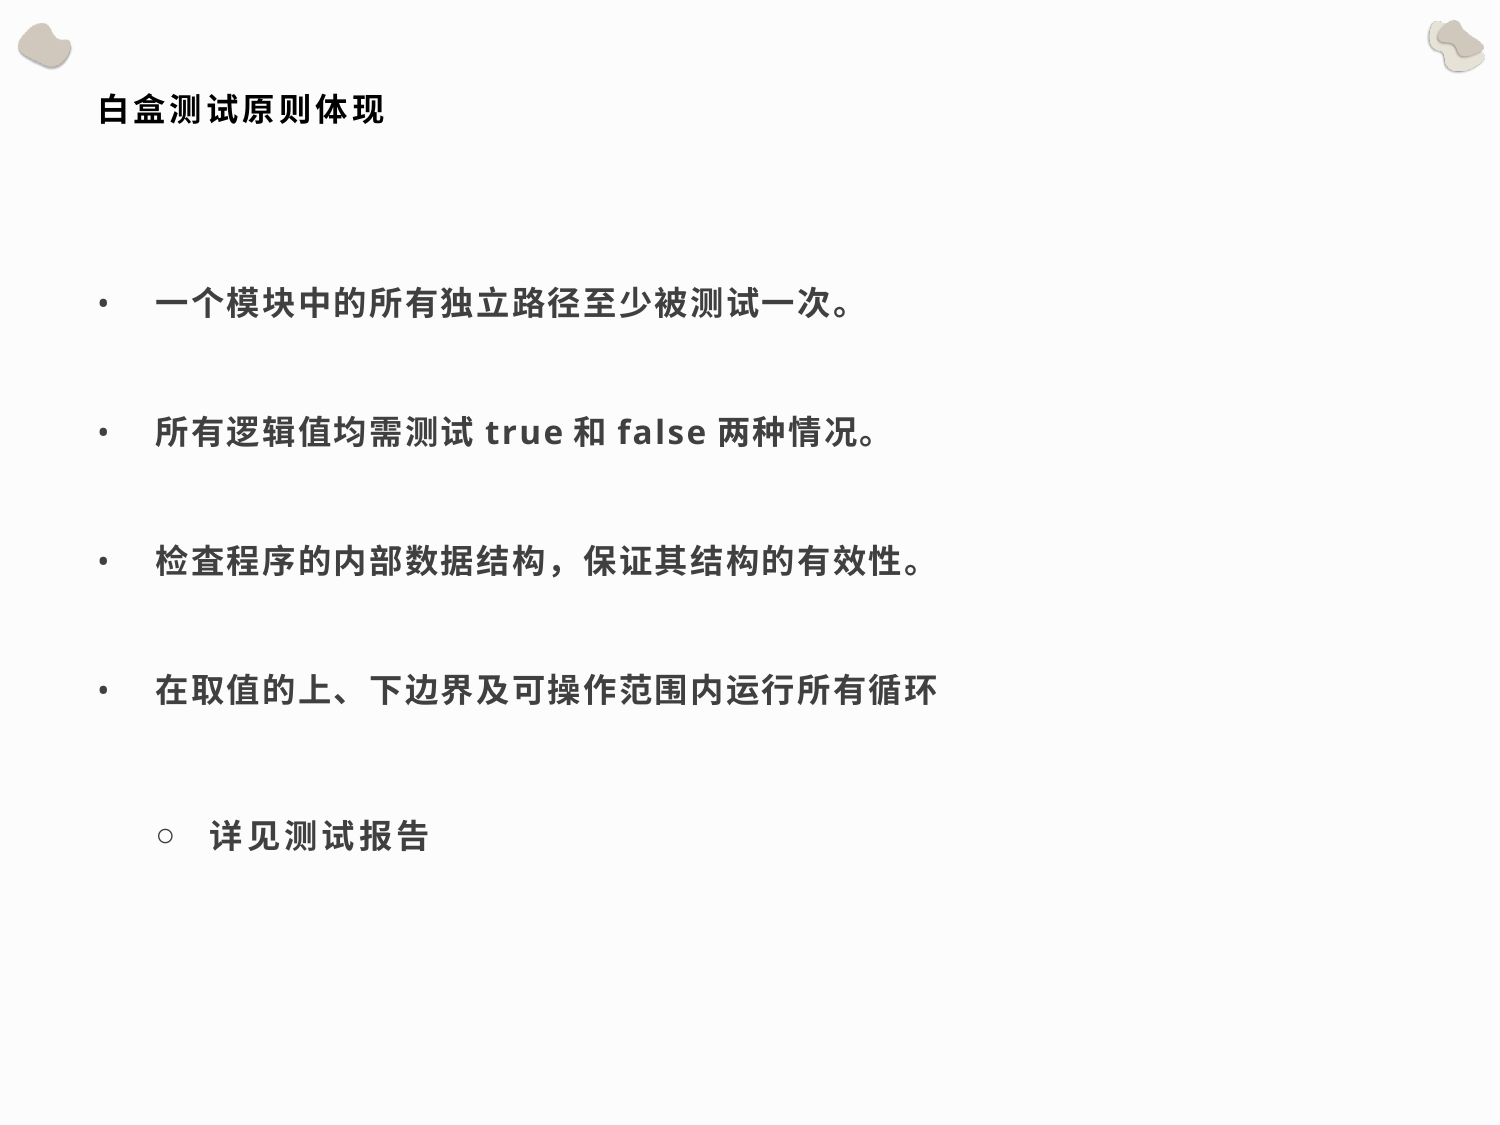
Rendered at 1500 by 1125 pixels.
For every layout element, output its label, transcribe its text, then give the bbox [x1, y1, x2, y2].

picture [1411, 0, 1500, 94]
title 白盒测试原则体现 [81, 81, 1418, 137]
list 一个模块中的所有独立路径至少被测试一次。 所有逻辑值均需测试true和false两种情况。 检査程序的内部数据结构，保证其结构的有效性。 在取值的上、下边界及可操作范围内运行所有循环 详见测试报告 [81, 266, 1418, 930]
picture [0, 0, 89, 94]
